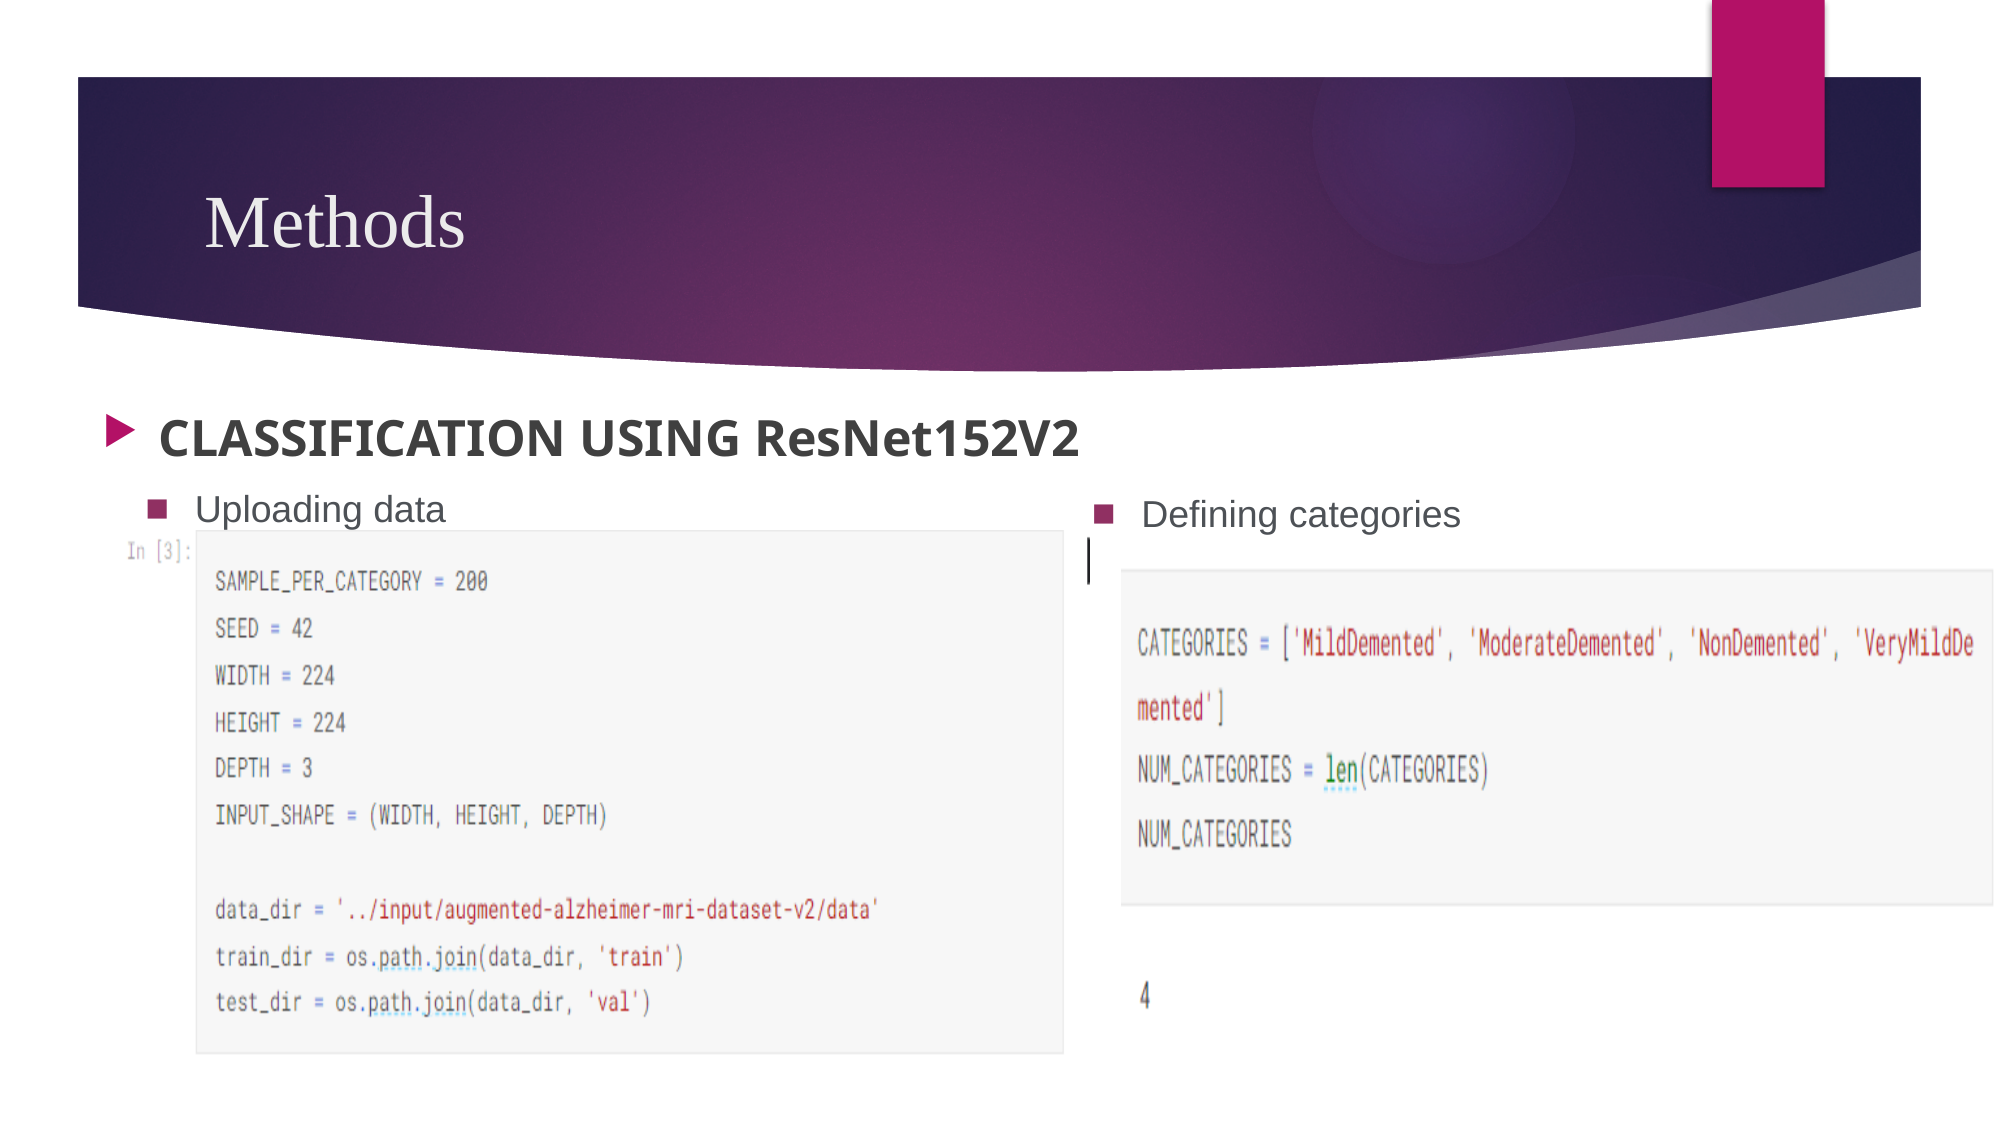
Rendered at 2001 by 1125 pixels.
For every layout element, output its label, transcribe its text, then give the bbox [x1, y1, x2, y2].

text_box Uploading data [142, 461, 1926, 529]
picture [1121, 561, 2000, 1090]
text_box Methods [189, 159, 1627, 276]
text_box Defining categories [1089, 465, 2000, 604]
text_box CLASSIFICATION USING ResNet152V2 [87, 398, 1534, 534]
picture [114, 530, 1090, 1090]
